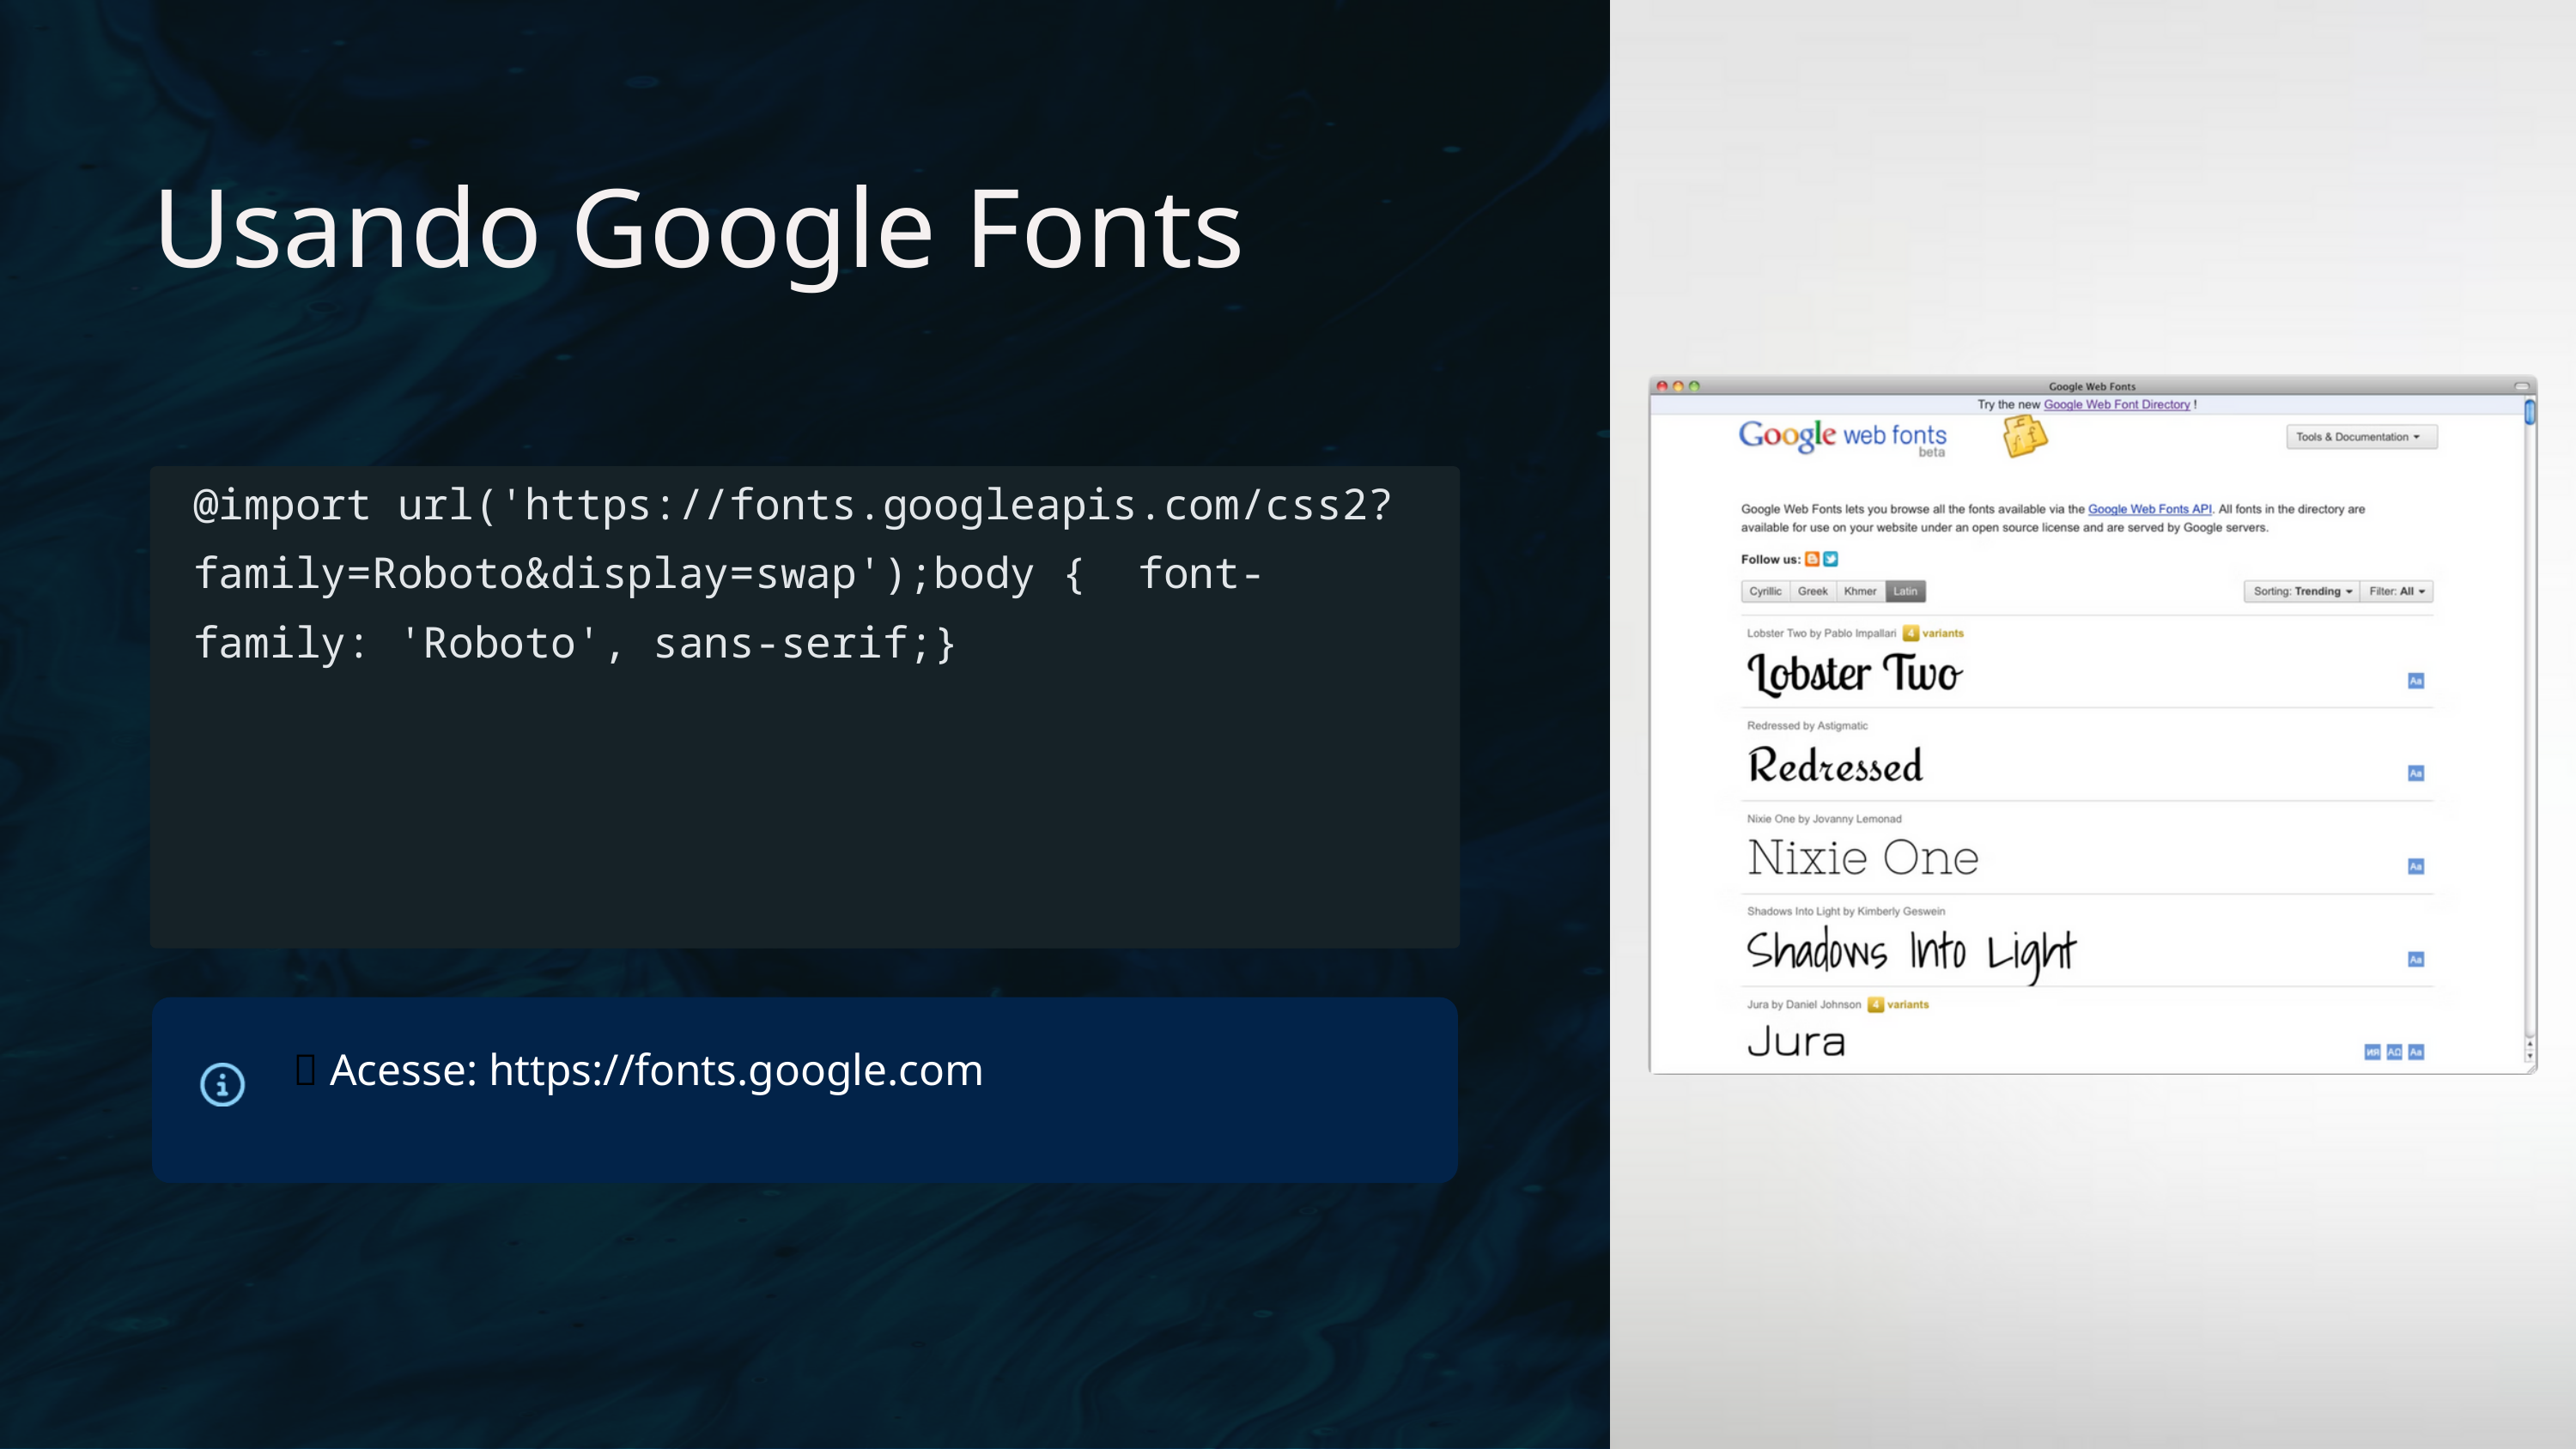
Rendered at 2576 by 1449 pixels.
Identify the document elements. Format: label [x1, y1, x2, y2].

text_box [1648, 373, 2538, 1075]
text_box [1609, 0, 2576, 1449]
text_box [149, 465, 1461, 949]
text_box [151, 997, 1459, 1184]
text_box [195, 1063, 251, 1107]
text_box [0, 0, 1607, 1449]
